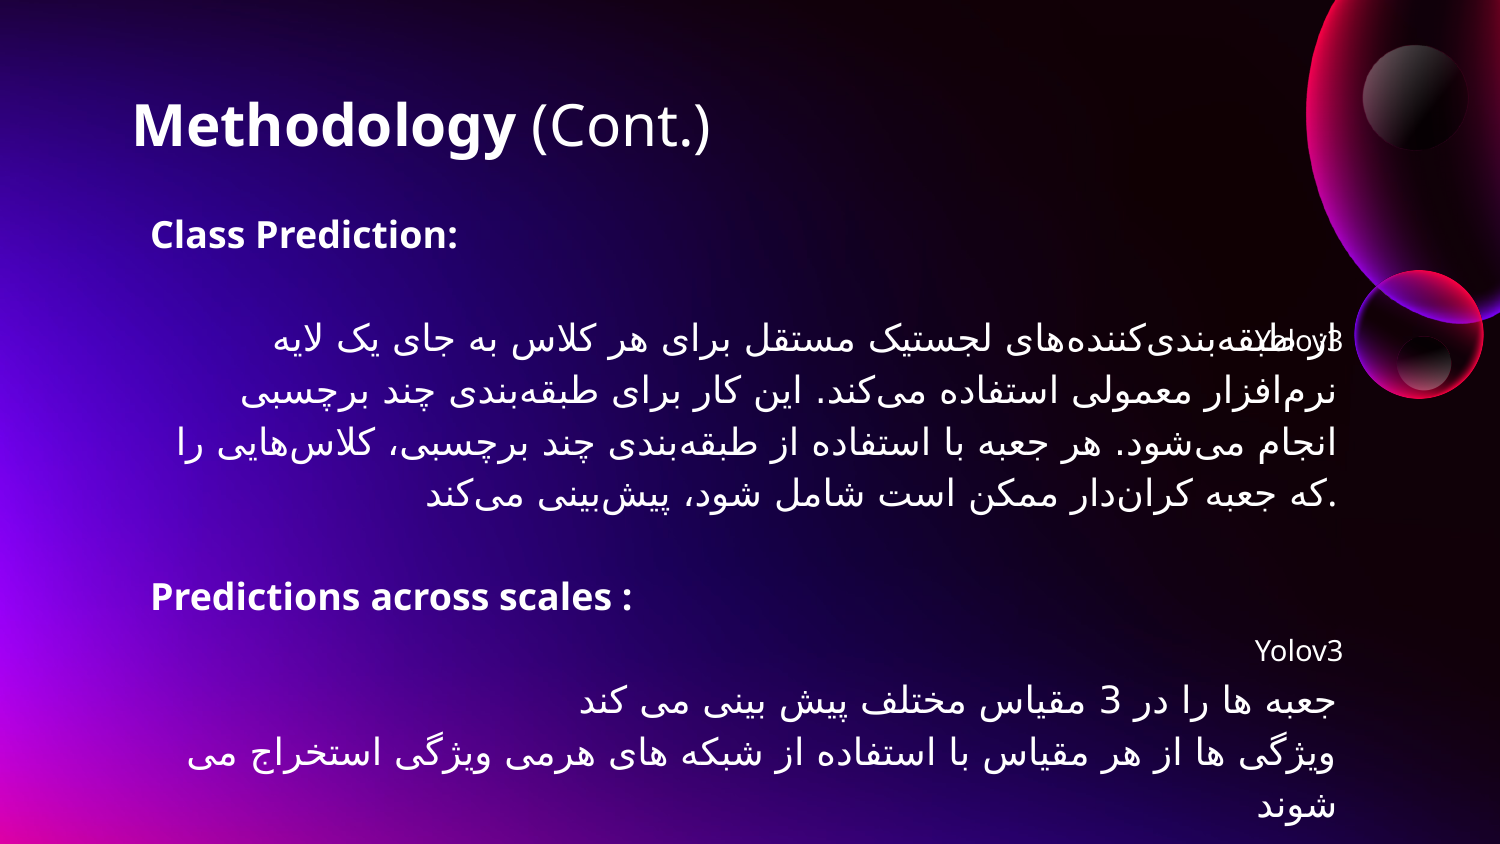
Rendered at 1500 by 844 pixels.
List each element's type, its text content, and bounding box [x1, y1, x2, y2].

text_box Yolov3 [1240, 314, 1373, 365]
list Class Prediction: از طبقه‌بندی‌کننده‌های لجستیک مستقل برای هر کلاس به جای یک لایه نرم‌افزار معمولی استفاده می‌کند. این کار برای طبقه‌بندی چند برچسبی انجام می‌شود. هر جعبه با استفاده از طبقه‌بندی چند برچسبی، کلاس‌هایی را که جعبه کران‌دار ممکن است شامل شود، پیش‌بینی می‌کند. Predictions across scales : جعبه ها را در 3 مقیاس مختلف پیش بینی می کند ویژگی ها از هر مقیاس با استفاده از شبکه های هرمی ویژگی استخراج می شوند [116, 189, 1353, 791]
picture [0, 0, 1500, 844]
text_box Yolov3 [1240, 625, 1373, 675]
title Methodology (Cont.) [116, 72, 1384, 167]
